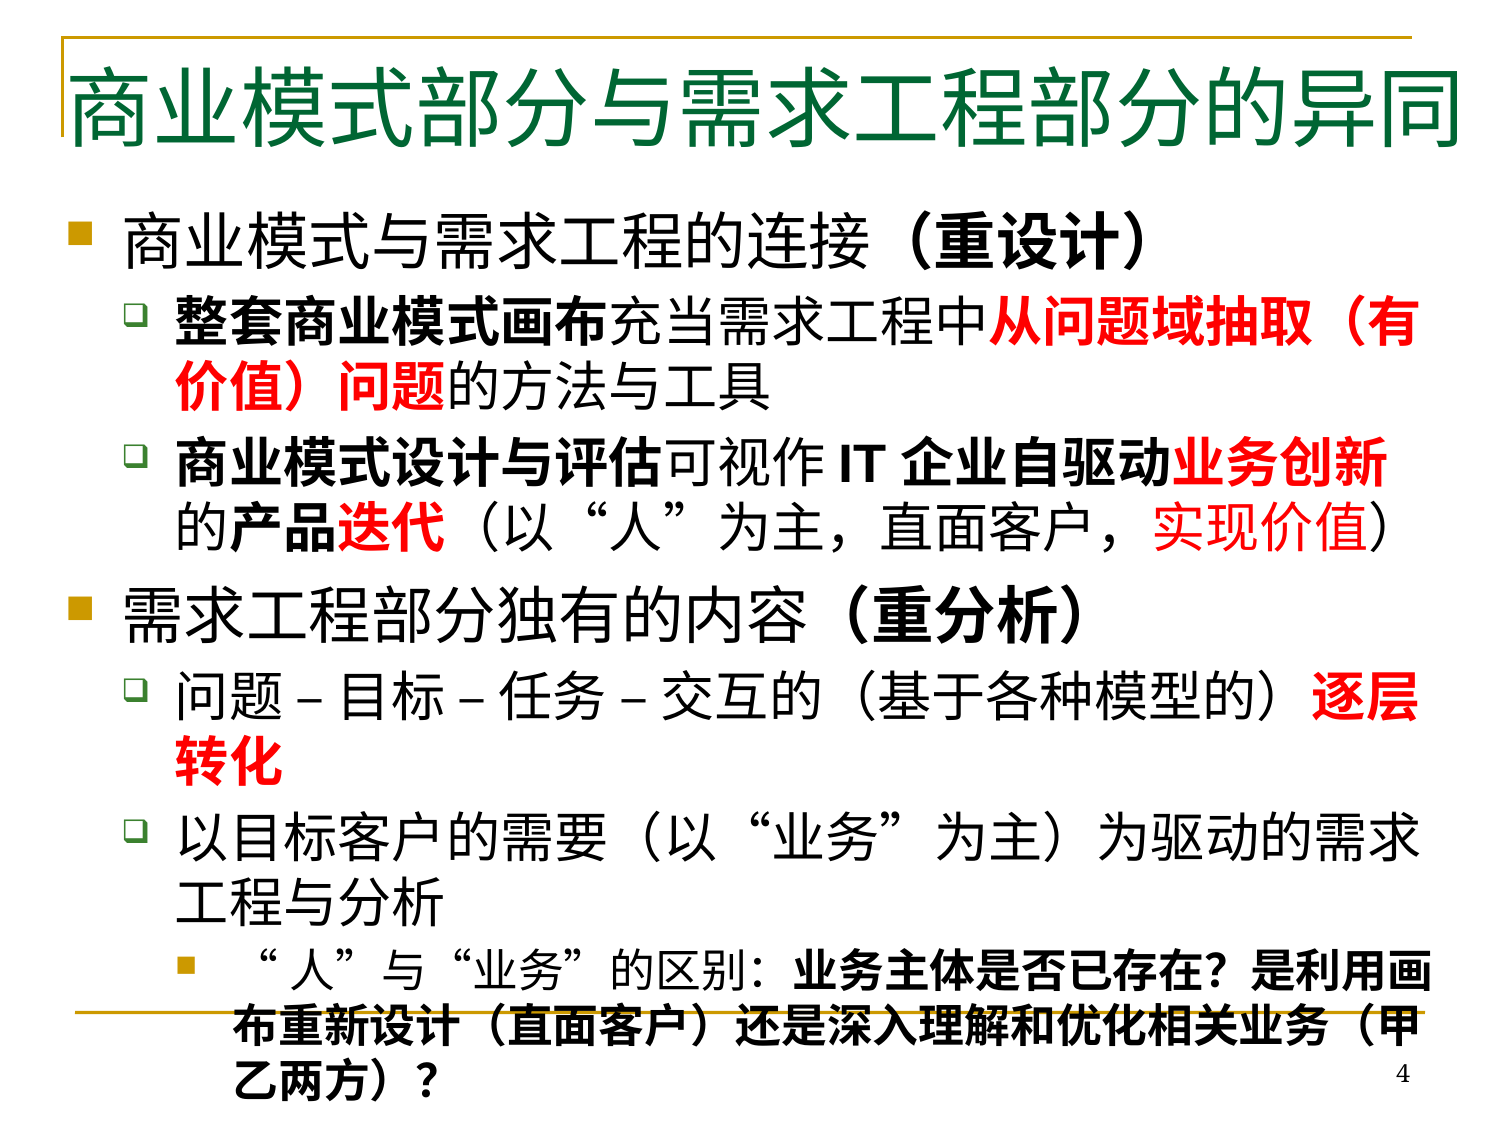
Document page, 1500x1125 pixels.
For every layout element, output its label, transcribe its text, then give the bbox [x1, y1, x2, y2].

title 商业模式部分与需求工程部分的异同 [50, 45, 1488, 233]
list 商业模式与需求工程的连接（重设计） 整套商业模式画布充当需求工程中从问题域抽取（有价值）问题的方法与工具 商业模式设计与评估可视作IT企业自驱动业务创新的产品迭代（以“人”为主，直面客户，实现价值） 需求工程部分独有的内容（重分析） 问题 – 目标 – 任务 – 交互的（基于各种模型的）逐层转化 以目标客户的需要（以“业务”为主）为驱动的需求工程与分析 “人”与“业务”的区别：业务主体是否已存在？是利用画布重新设计（直面客户）还是深入理解和优化相关业务（甲乙两方）？ [50, 194, 1450, 938]
slide_number 4 [1074, 1023, 1426, 1100]
